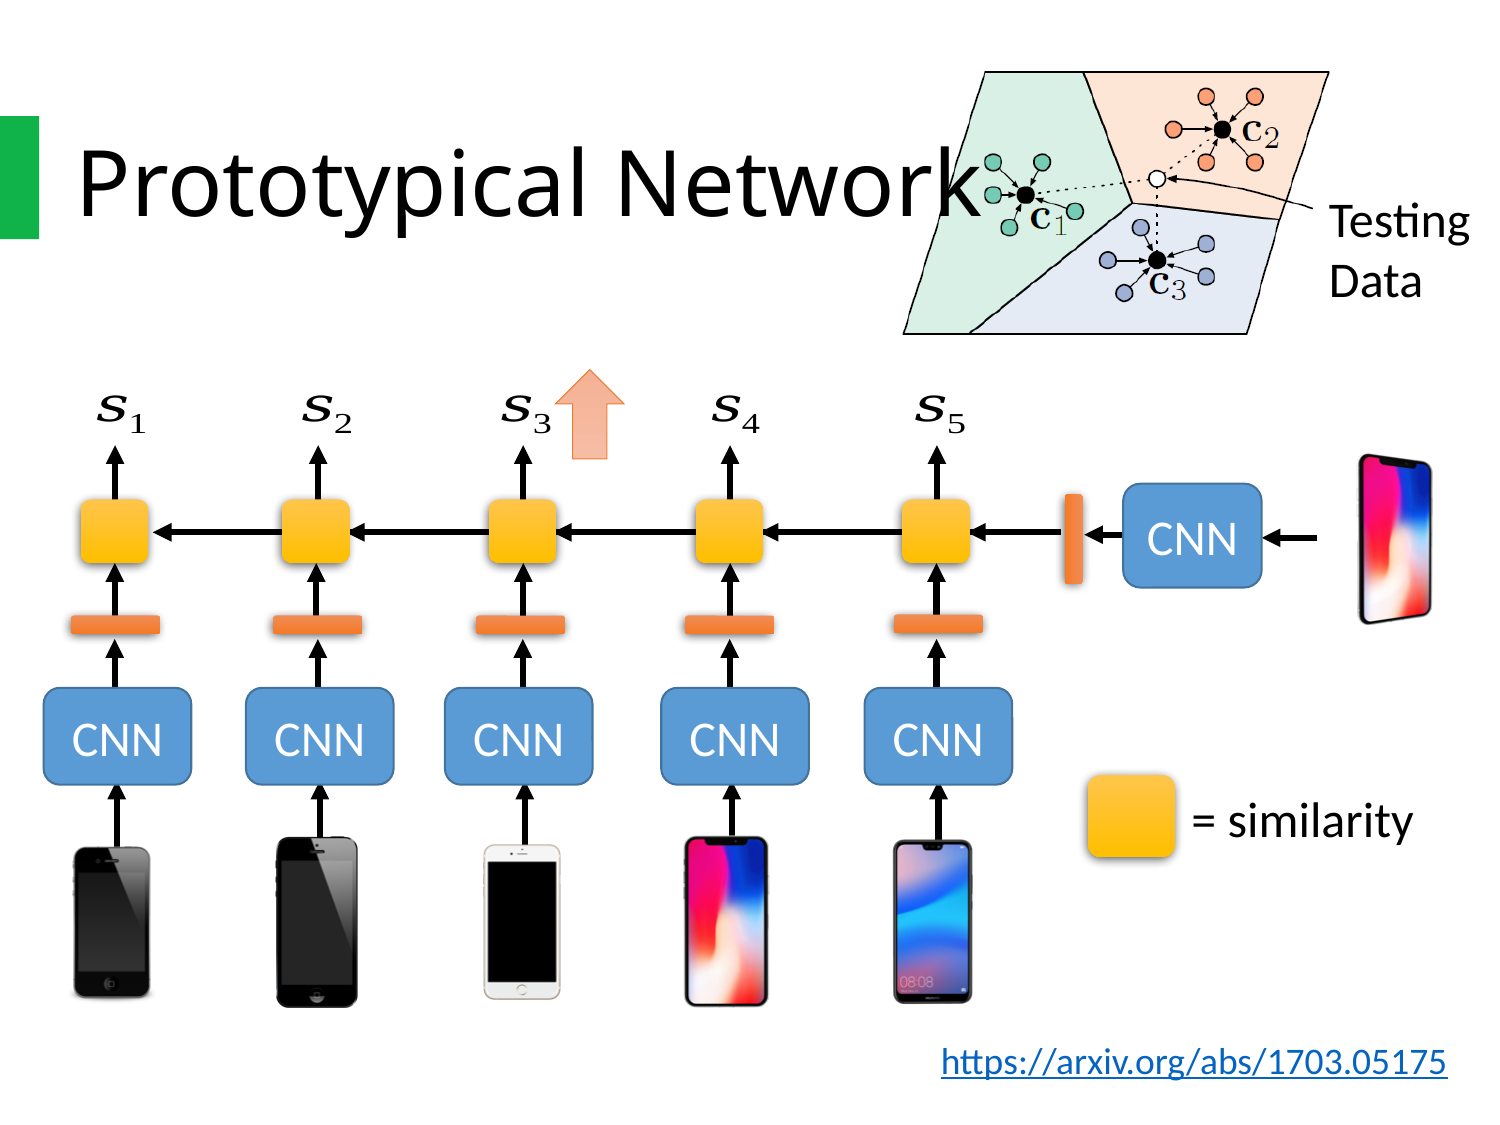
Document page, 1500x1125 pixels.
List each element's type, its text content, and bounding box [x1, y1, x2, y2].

picture [433, 833, 611, 1011]
text_box Prototypical Network [60, 129, 1355, 347]
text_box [902, 499, 970, 621]
text_box CNN [1122, 482, 1263, 589]
text_box [893, 614, 984, 633]
text_box [476, 615, 566, 634]
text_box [695, 499, 764, 621]
picture [866, 833, 1000, 1011]
picture [269, 833, 364, 1011]
text_box https://arxiv.org/abs/1703.05175 [926, 1029, 1463, 1090]
text_box Testing Data [1355, 179, 1500, 315]
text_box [80, 499, 149, 621]
text_box [554, 368, 626, 445]
text_box [70, 615, 161, 634]
picture [893, 62, 1337, 345]
text_box [685, 615, 775, 634]
text_box CNN [863, 686, 1014, 786]
text_box [1064, 494, 1084, 584]
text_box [489, 499, 557, 621]
text_box CNN [660, 686, 810, 780]
picture [22, 833, 200, 1011]
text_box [115, 445, 937, 530]
text_box CNN [244, 686, 395, 780]
text_box CNN [42, 686, 193, 786]
picture [1303, 450, 1481, 628]
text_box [282, 499, 350, 621]
text_box CNN [443, 686, 594, 780]
picture [638, 833, 816, 1011]
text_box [116, 780, 939, 865]
text_box [273, 615, 363, 634]
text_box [1087, 774, 1460, 857]
